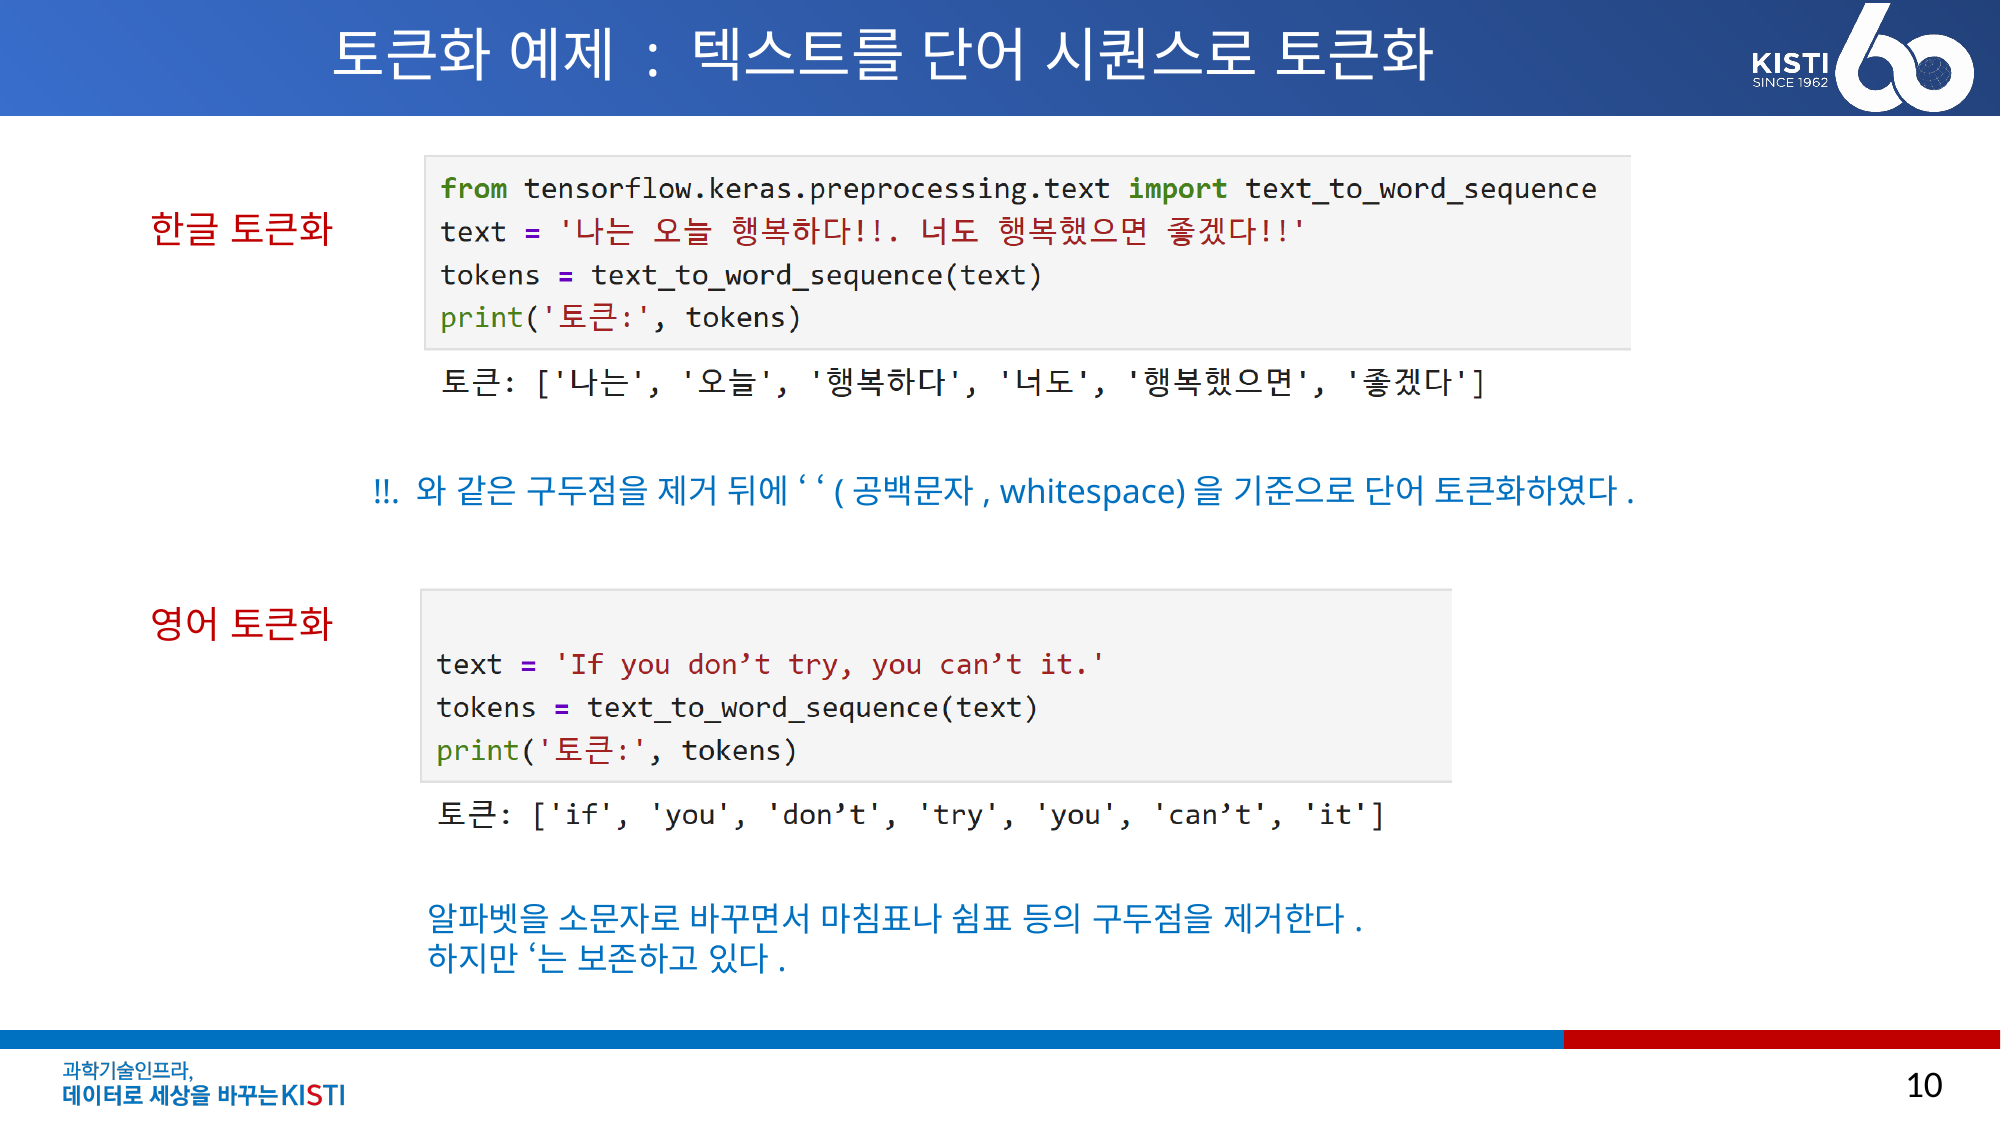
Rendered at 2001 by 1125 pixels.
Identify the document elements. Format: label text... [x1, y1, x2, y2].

picture [417, 578, 1452, 849]
picture [1753, 3, 1974, 112]
title 토큰화 예제 : 텍스트를 단어 시퀀스로 토큰화 [63, 0, 1720, 116]
text_box !!. 와 같은 구두점을 제거 뒤에 ‘ ‘(공백문자, whitespace)을 기준으로 단어 토큰화하였다. [358, 462, 1659, 518]
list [417, 146, 1631, 424]
text_box 영어 토큰화 [136, 593, 360, 654]
slide_number 10 [1605, 1053, 1958, 1113]
picture [63, 1061, 344, 1106]
text_box 알파벳을 소문자로 바꾸면서 마침표나 쉼표 등의 구두점을 제거한다. 하지만 ‘는 보존하고 있다. [412, 890, 1387, 986]
text_box 한글 토큰화 [136, 198, 360, 258]
